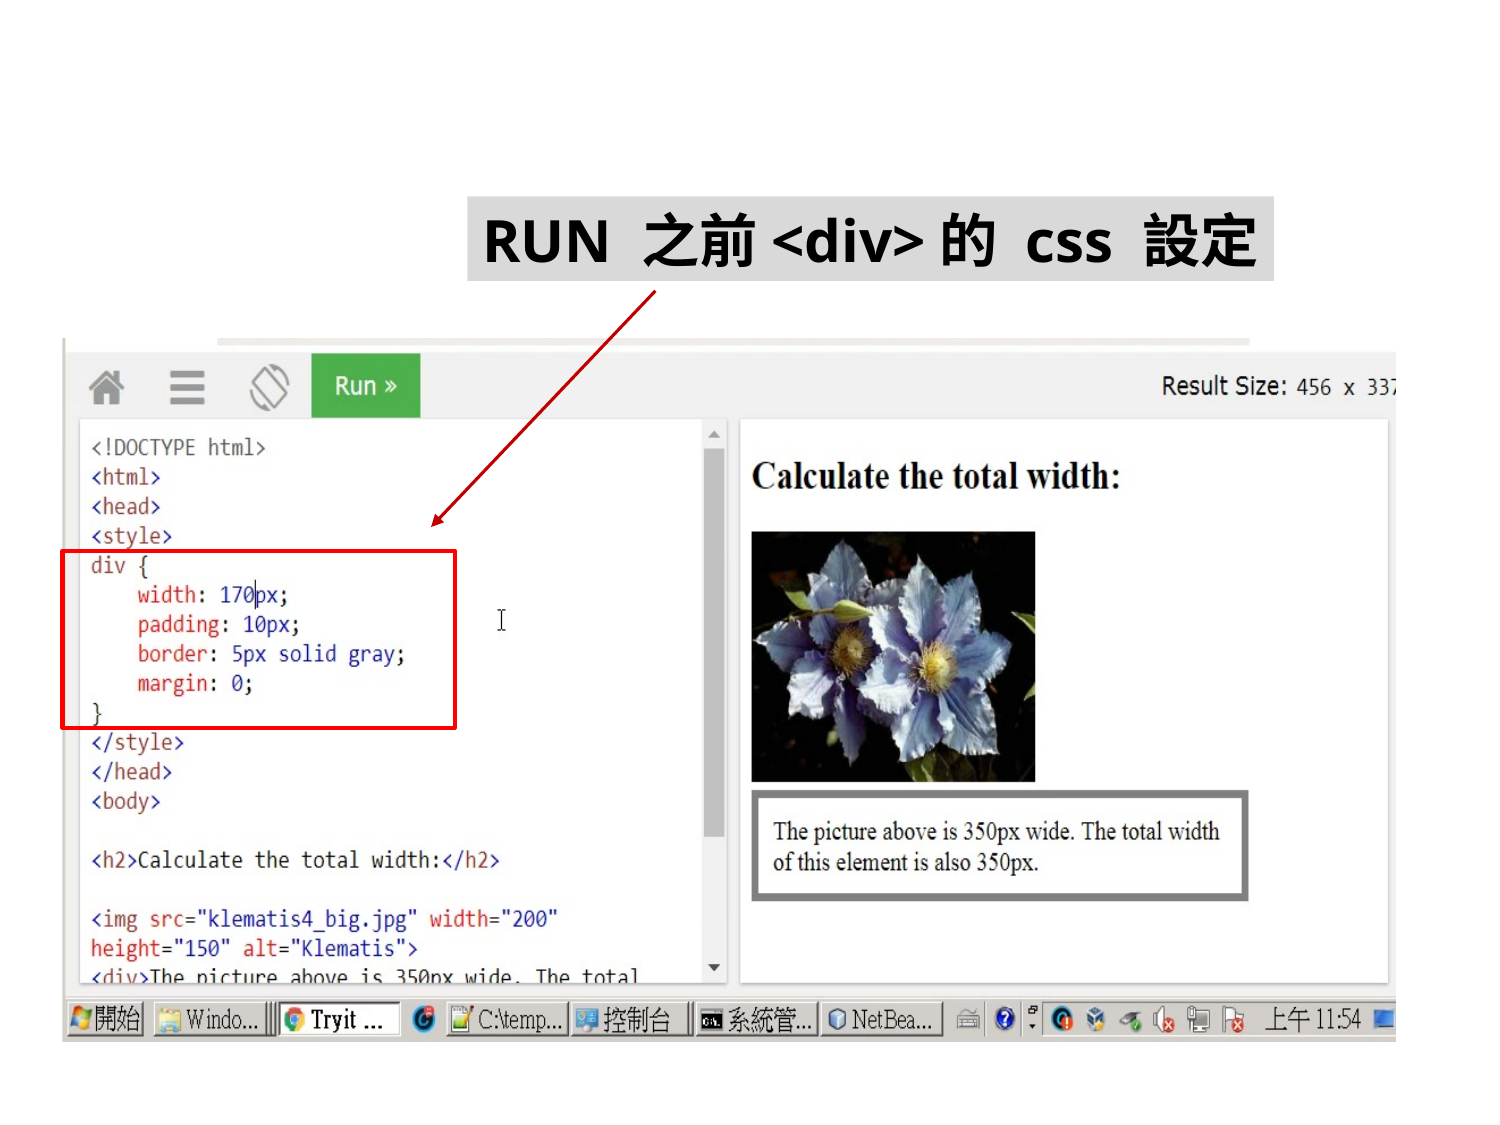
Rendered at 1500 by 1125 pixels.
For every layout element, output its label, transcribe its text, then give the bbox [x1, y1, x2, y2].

text_box RUN 之前<div>的 css 設定 [467, 196, 1274, 281]
picture [62, 337, 1396, 1042]
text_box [430, 290, 656, 528]
